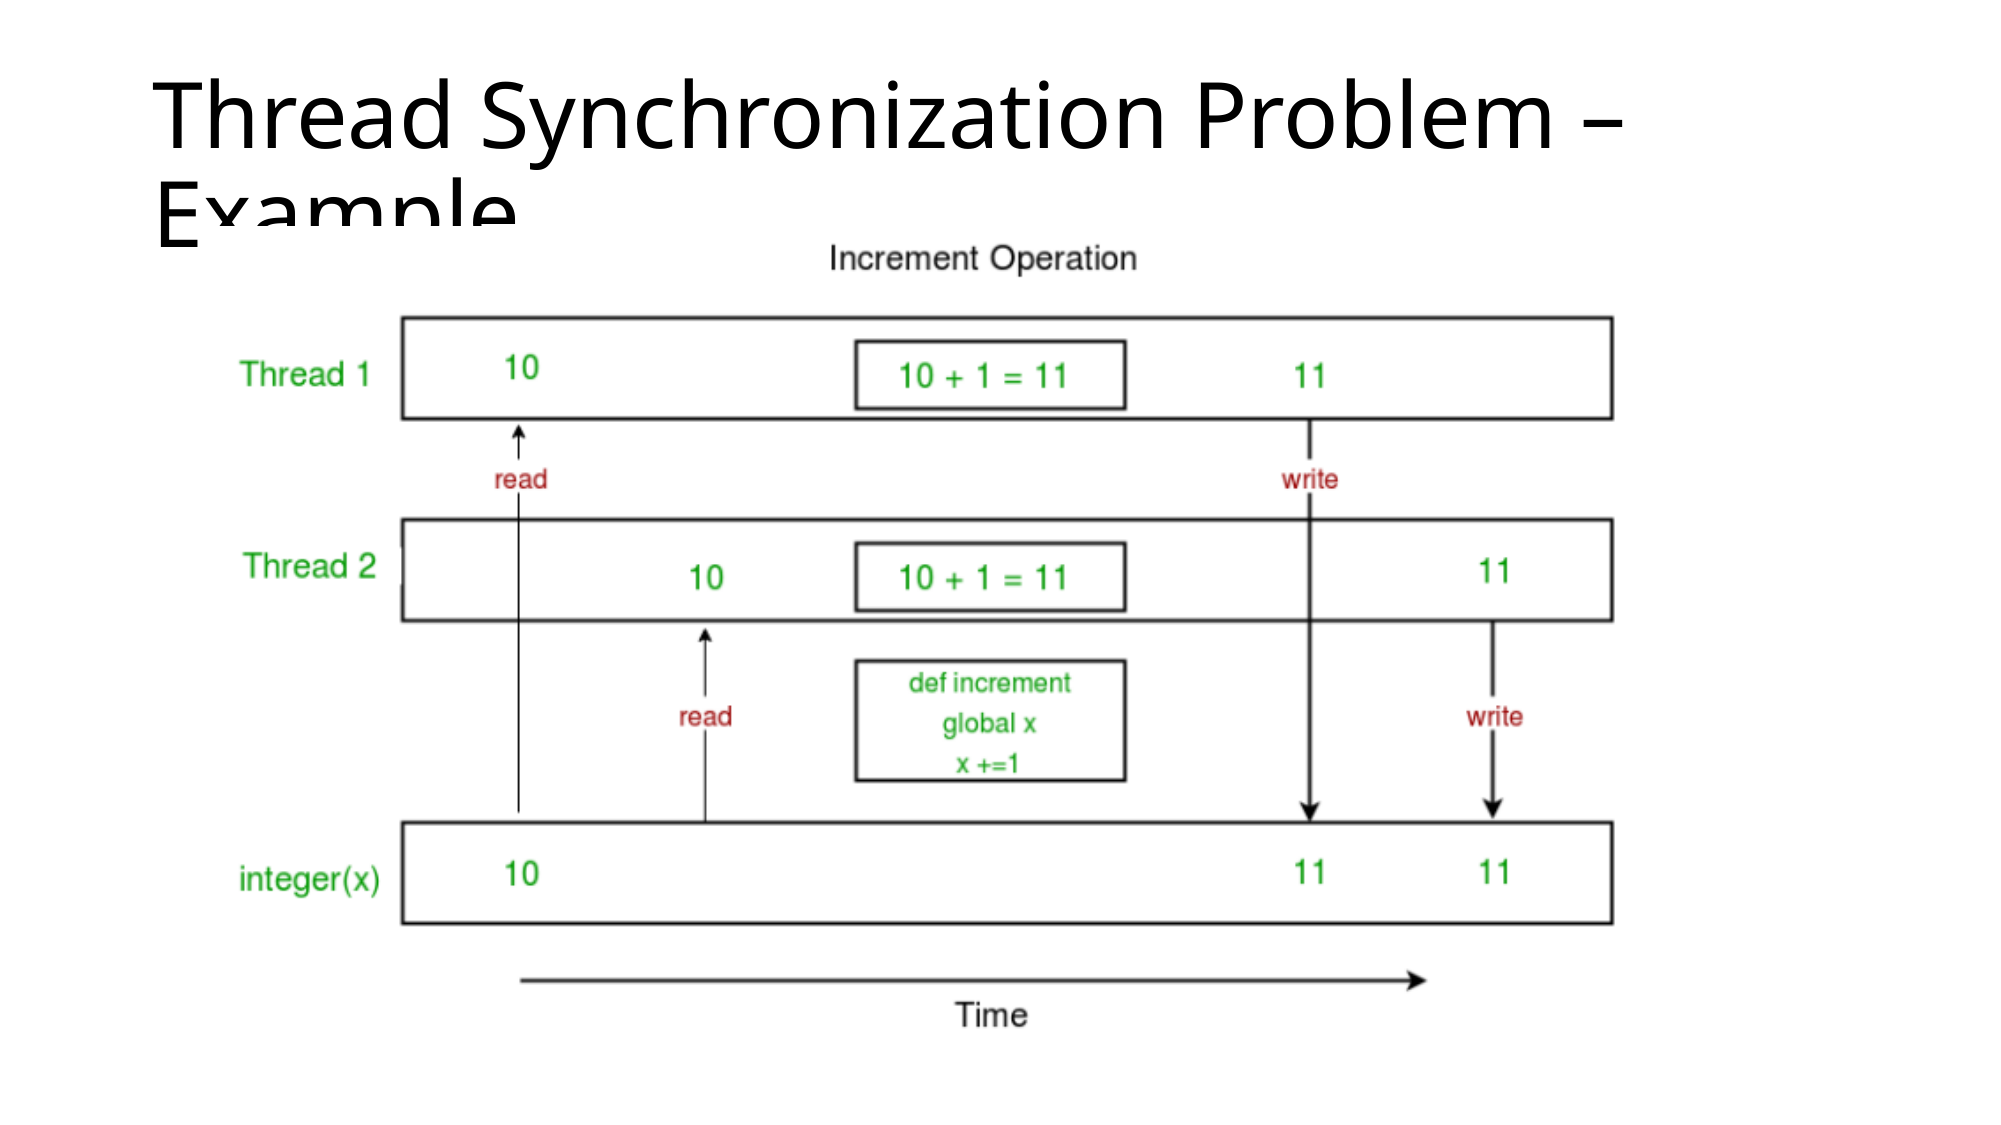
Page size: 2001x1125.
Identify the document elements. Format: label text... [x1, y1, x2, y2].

title Thread Synchronization Problem – Example [137, 59, 1863, 278]
picture [199, 226, 1696, 1050]
